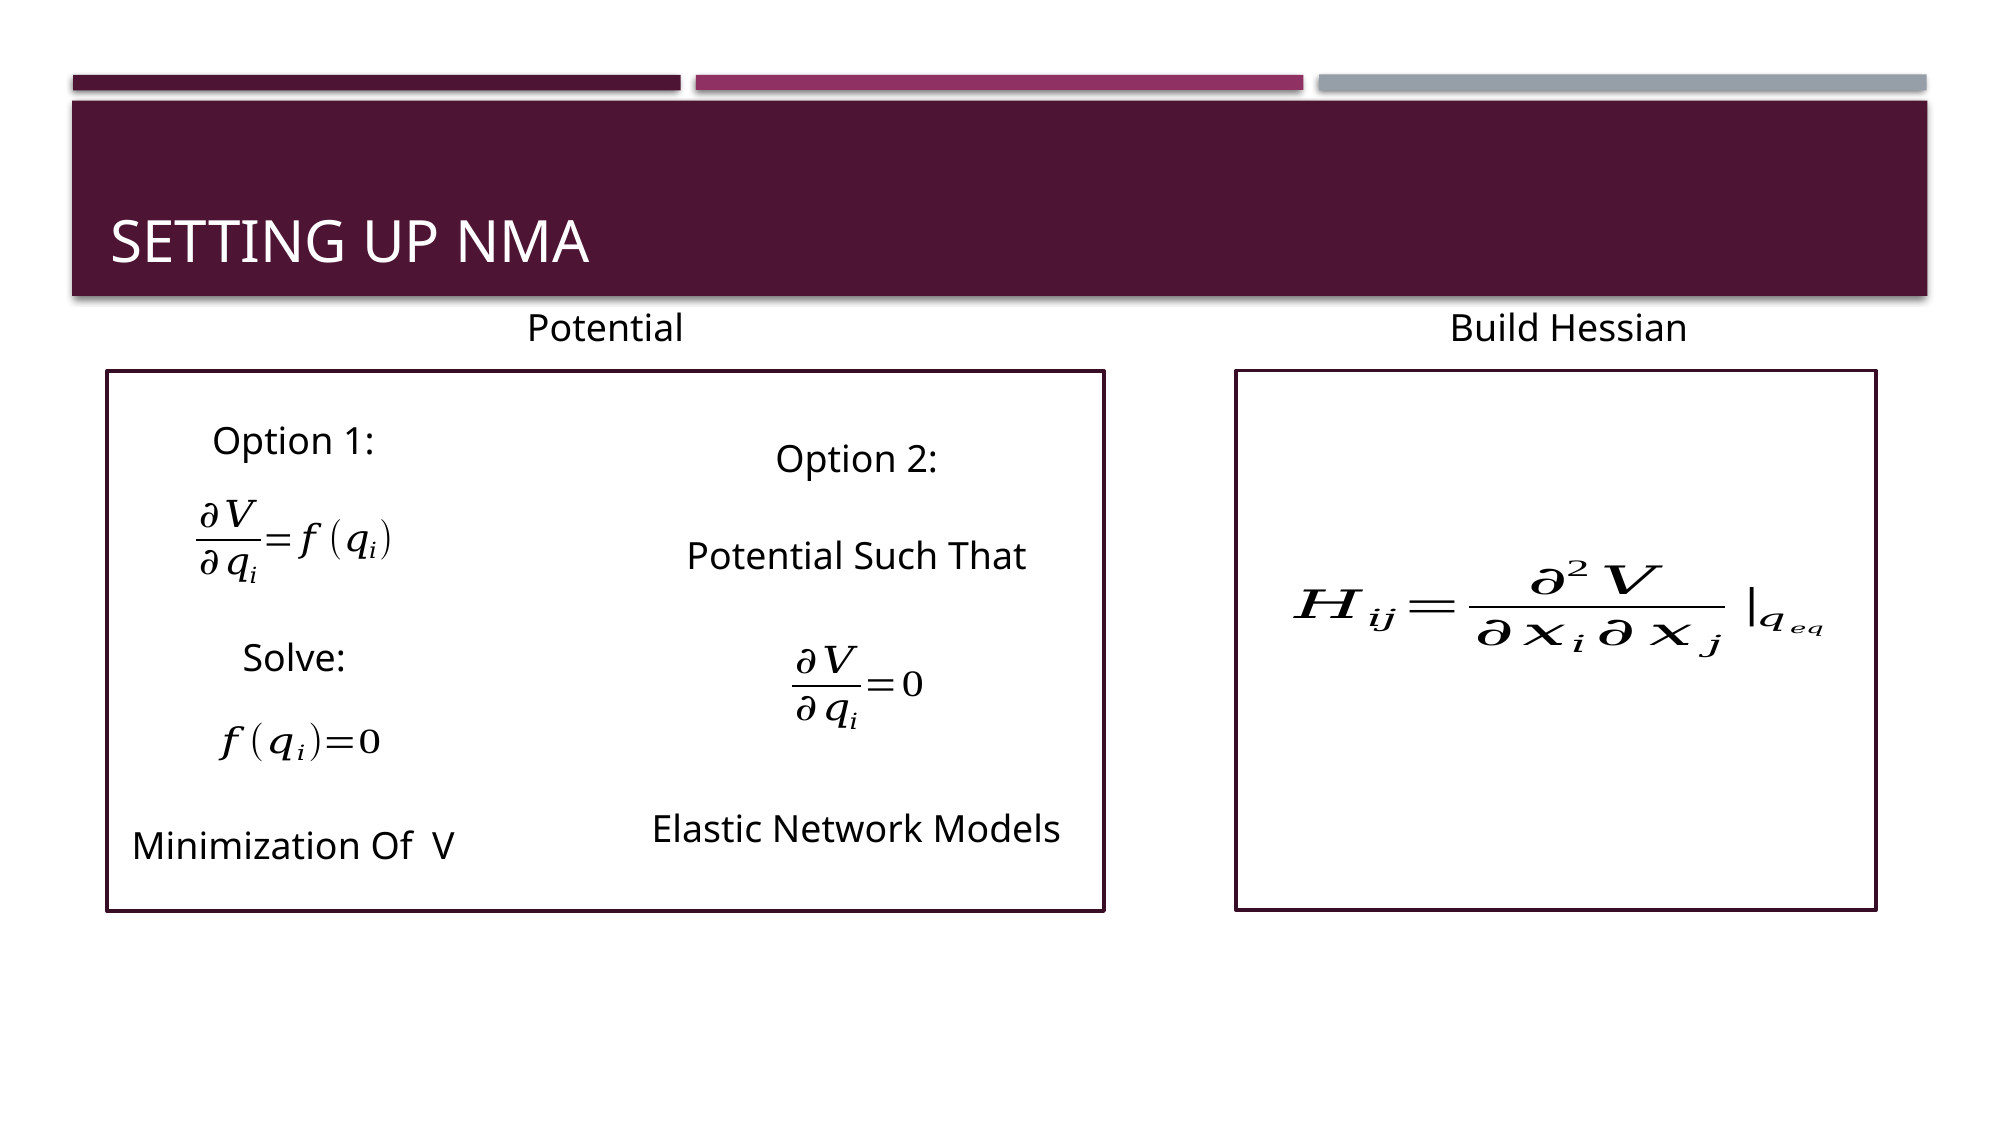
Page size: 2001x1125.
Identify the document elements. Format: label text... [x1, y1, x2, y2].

text_box Potential [512, 296, 700, 357]
text_box [105, 369, 1106, 913]
text_box [1234, 369, 1878, 912]
text_box Build Hessian [1434, 296, 1704, 357]
title Setting up NMA [95, 115, 1905, 282]
